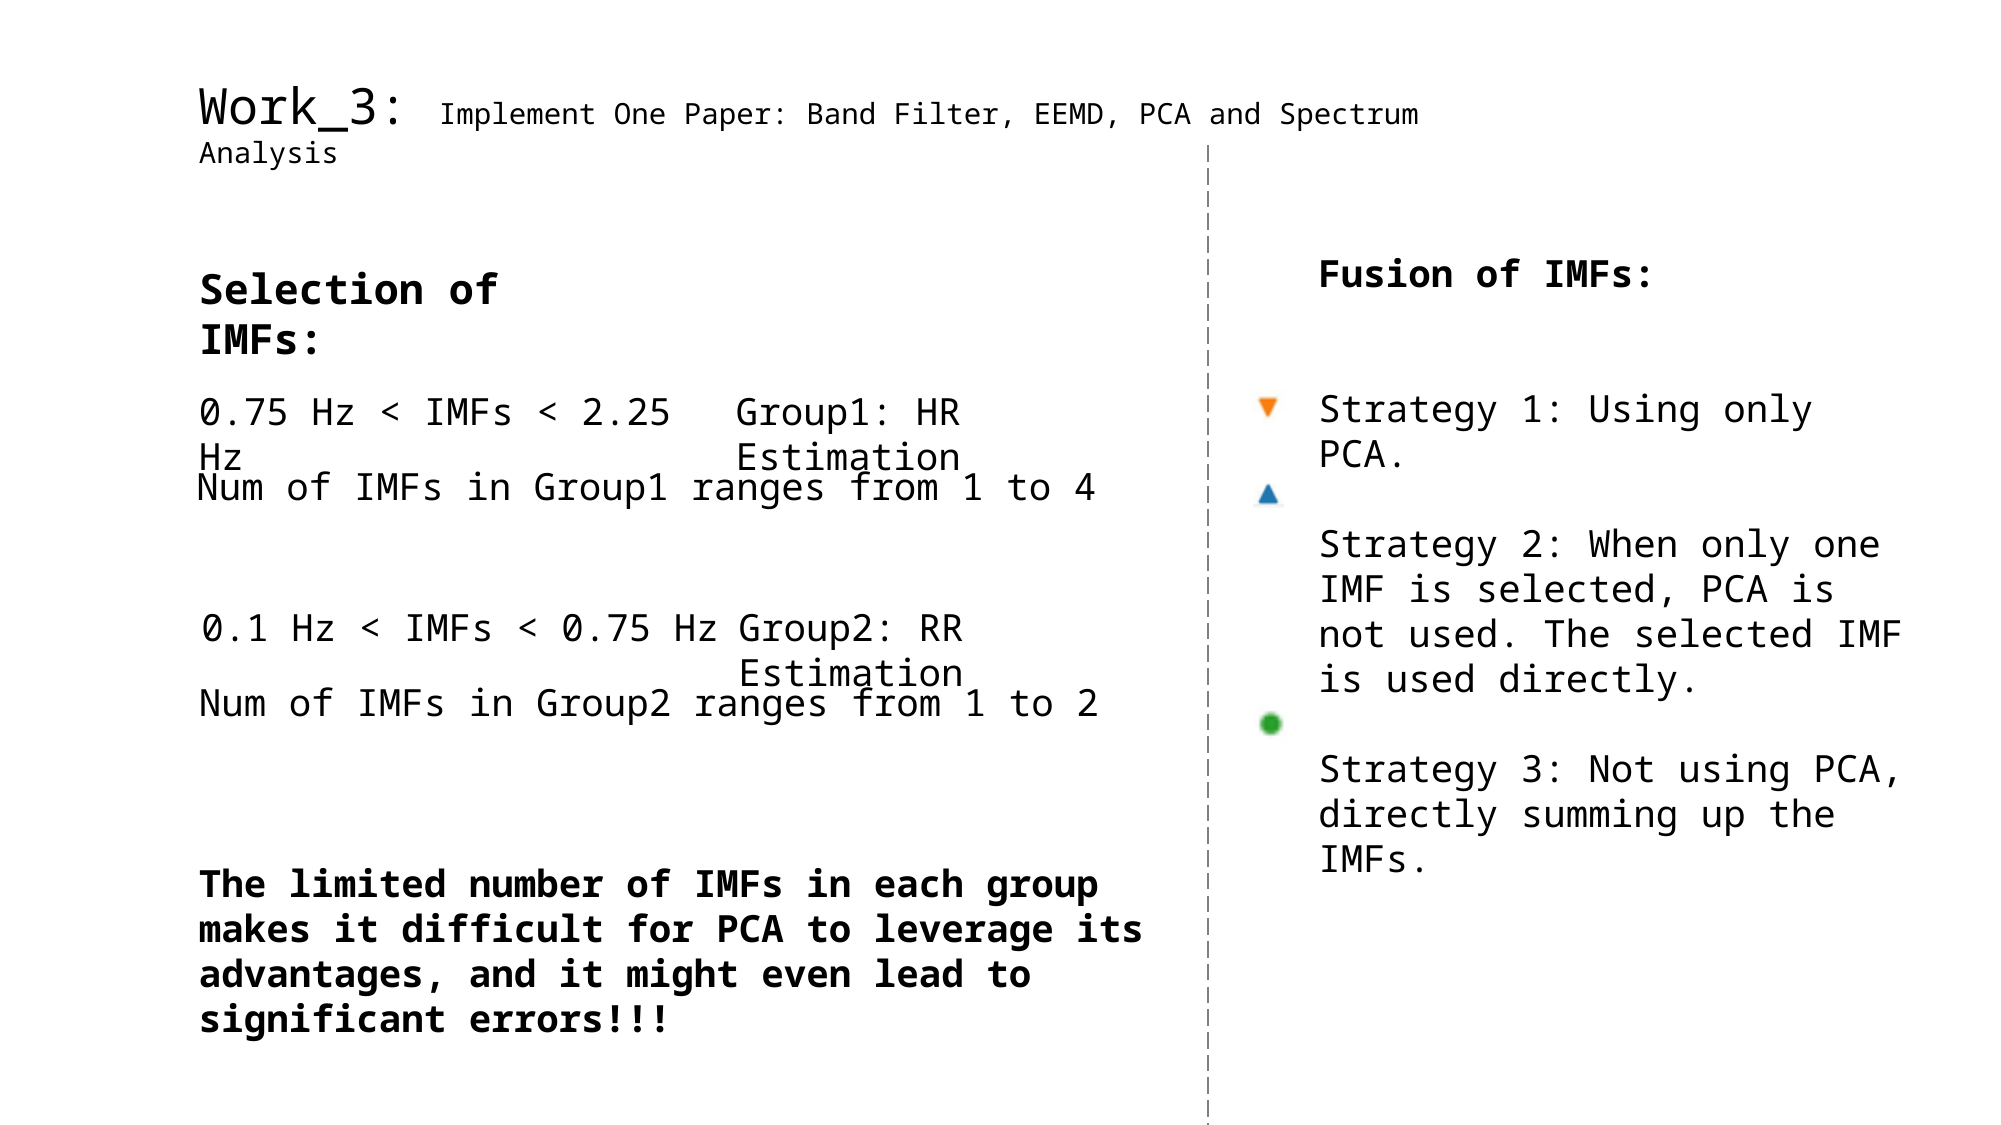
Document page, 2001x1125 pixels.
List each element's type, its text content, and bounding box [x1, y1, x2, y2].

text_box Num of IMFs in Group1 ranges from 1 to 4 [181, 456, 1206, 516]
text_box Group2: RR Estimation [723, 596, 1208, 672]
text_box Selection of IMFs: [184, 255, 609, 371]
text_box The limited number of IMFs in each group makes it difficult for PCA to leverage its advantages, and it might even lead to significant errors!!! [184, 853, 1185, 1048]
picture [1253, 477, 1284, 508]
text_box Num of IMFs in Group2 ranges from 1 to 2 [184, 672, 1208, 732]
text_box 0.75 Hz < IMFs < 2.25 Hz [184, 380, 721, 456]
text_box Group1: HR Estimation [721, 380, 1188, 456]
text_box 0.1 Hz < IMFs < 0.75 Hz [186, 596, 723, 656]
picture [1247, 389, 1289, 425]
picture [1243, 702, 1306, 751]
text_box Work_3: Implement One Paper: Band Filter, EEMD, PCA and Spectrum Analysis [184, 67, 1523, 178]
text_box Fusion of IMFs: Strategy 1: Using only PCA. Strategy 2: When only one IMF is selected, PCA is not used. The selected IMF is used directly. Strategy 3: Not using PCA, directly summing up the IMFs. [1303, 242, 1933, 888]
